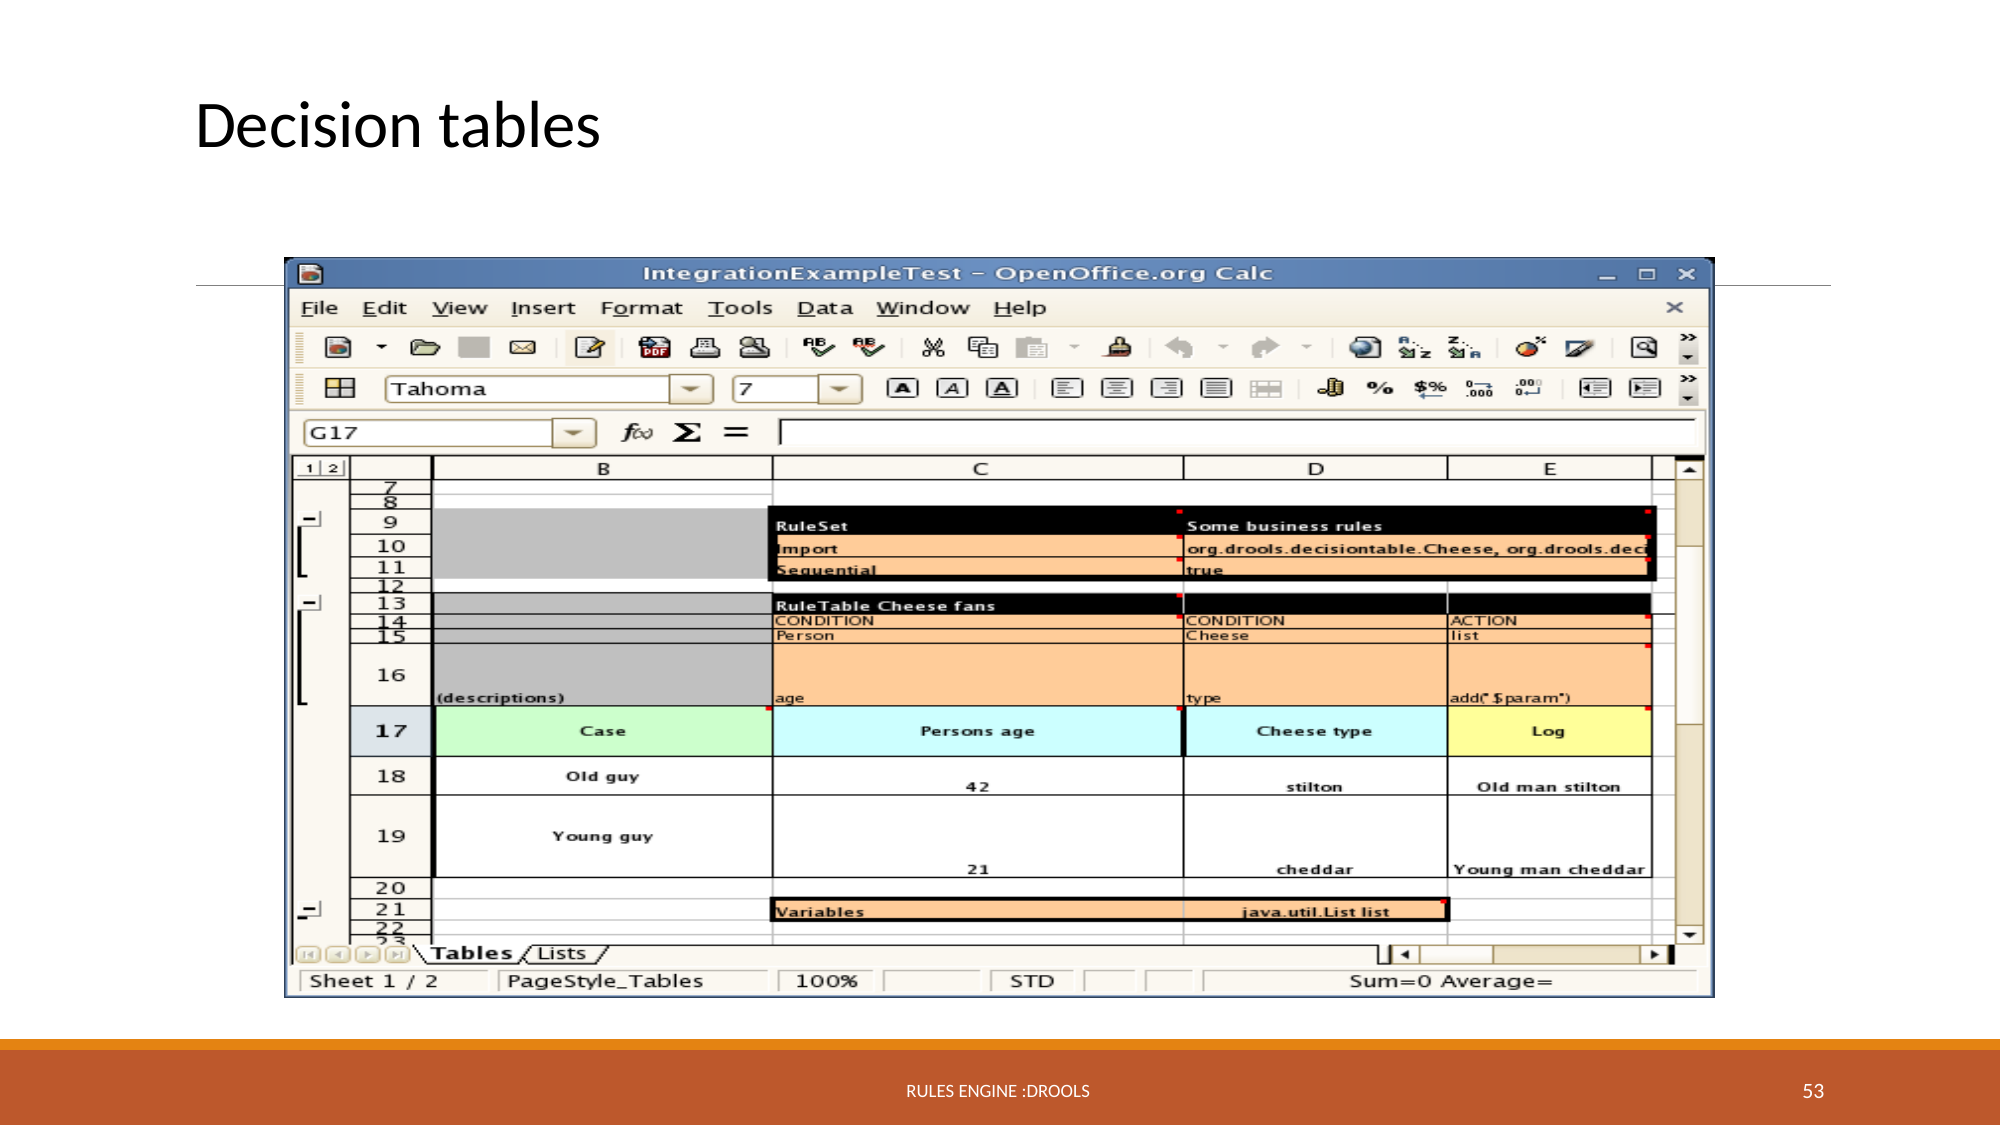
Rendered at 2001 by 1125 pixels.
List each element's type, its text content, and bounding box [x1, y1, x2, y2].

title Decision tables [180, 47, 1830, 196]
footer Rules Engine :Drools [604, 1059, 1396, 1120]
picture [284, 256, 1716, 999]
slide_number 53 [1624, 1059, 1840, 1120]
